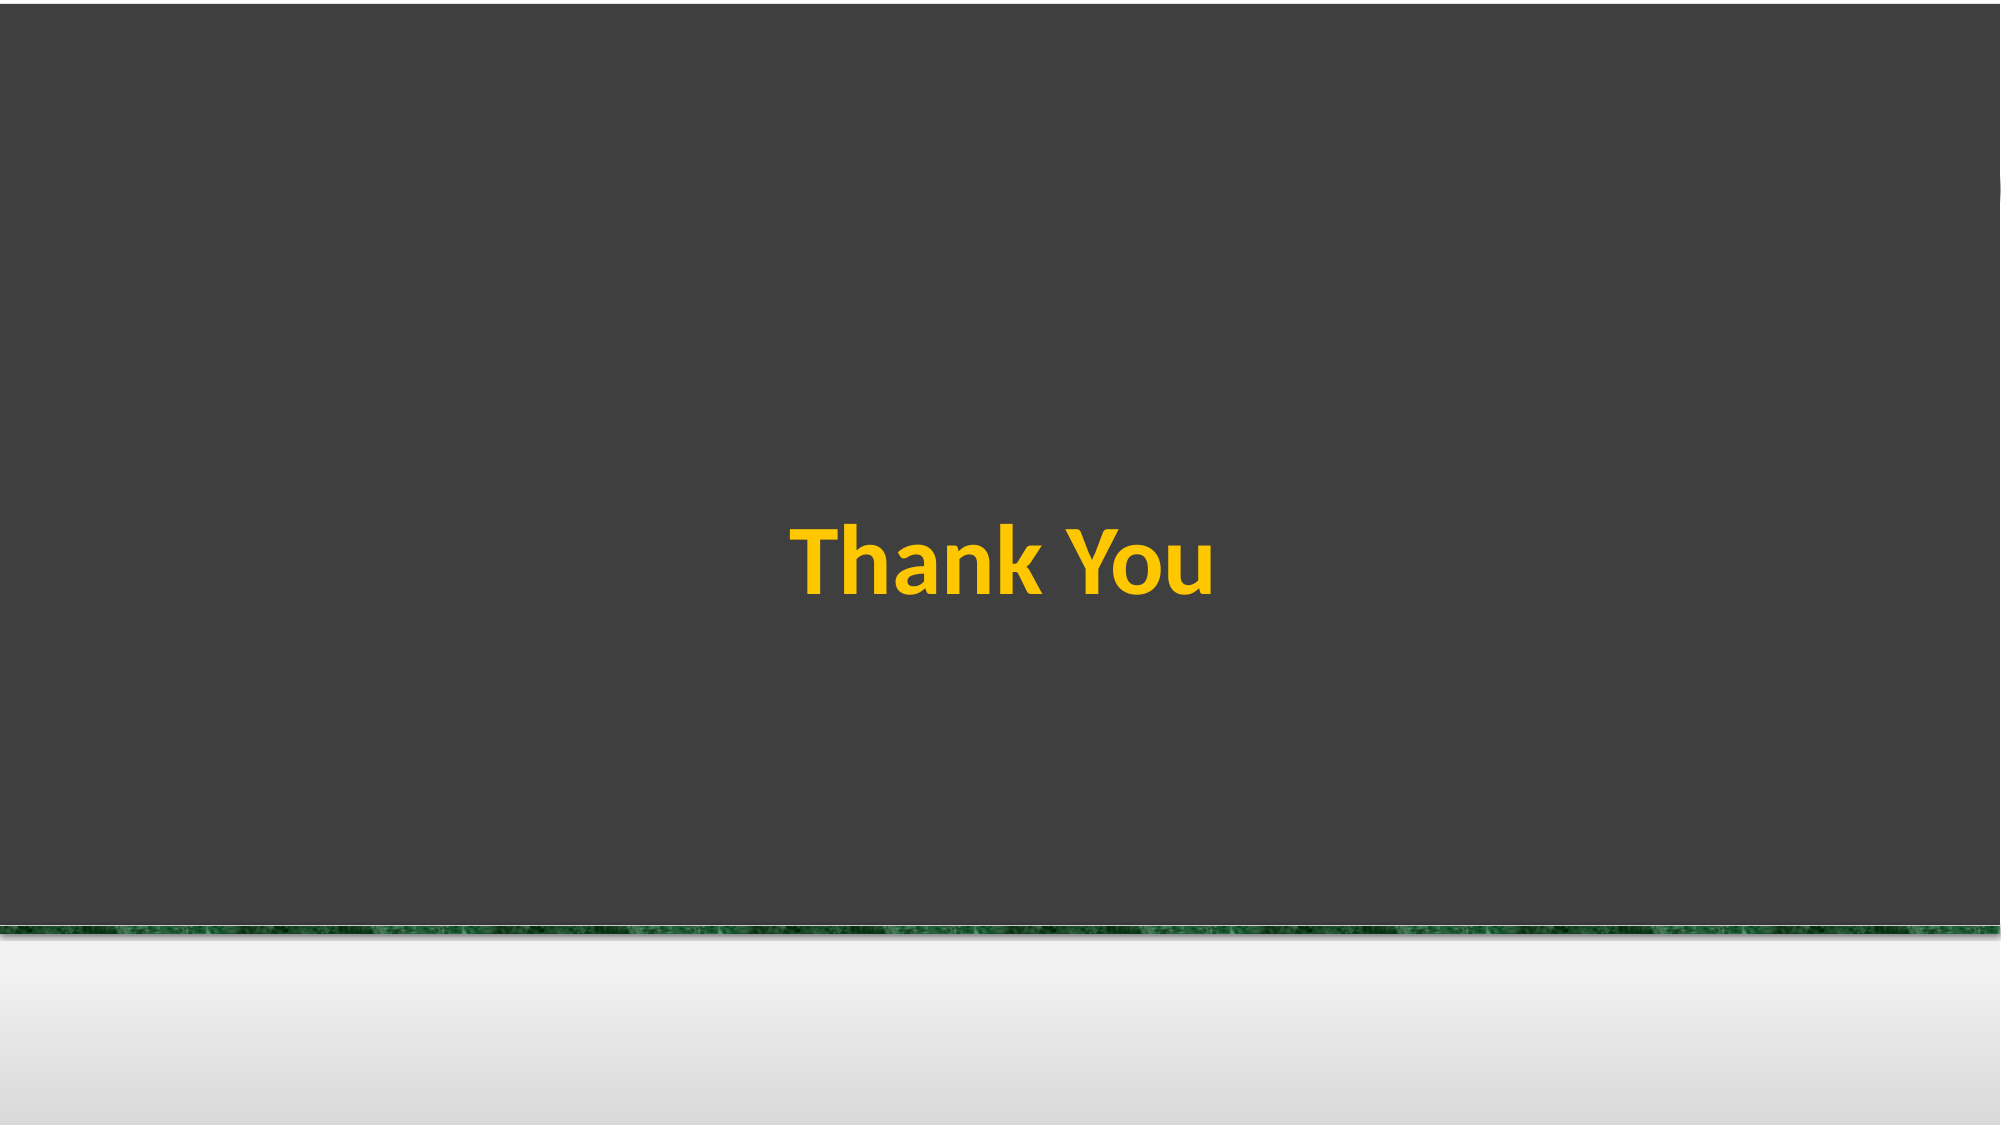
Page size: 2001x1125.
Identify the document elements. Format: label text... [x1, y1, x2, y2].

title Thank You [50, 406, 1950, 615]
picture [0, 926, 2000, 934]
